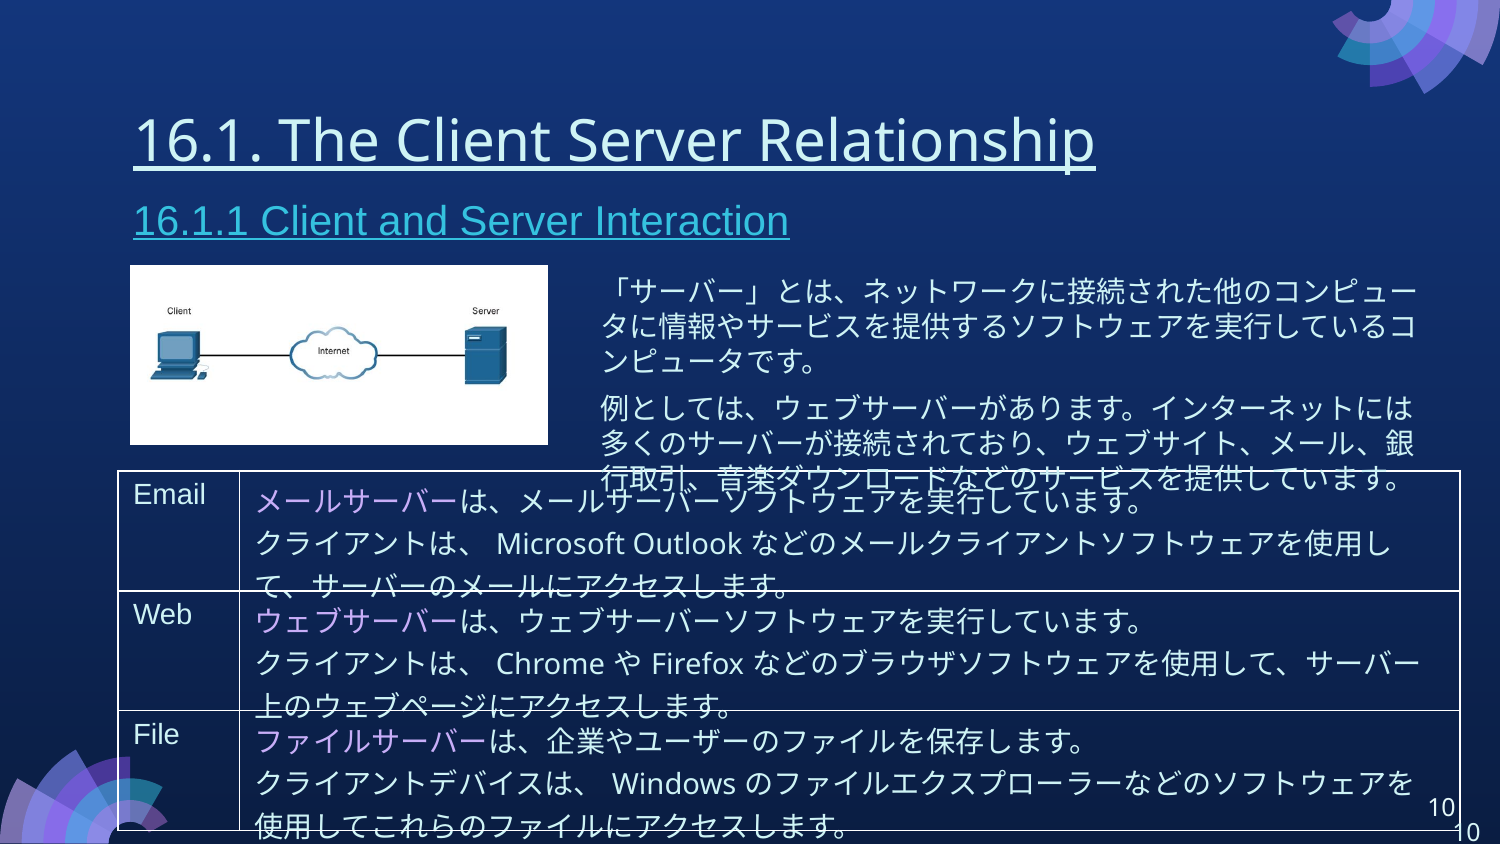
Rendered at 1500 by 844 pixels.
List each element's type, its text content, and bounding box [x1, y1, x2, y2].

text_box 16.1.1 Client and Server Interaction [118, 186, 1382, 251]
footer 10 [964, 786, 1471, 832]
table_header メールサーバーは、メールサーバーソフトウェアを実行しています。 クライアントは、Microsoft Outlookなどのメールクライアントソフトウェアを使用して、サーバーのメールにアクセスします。 [240, 472, 1459, 590]
table_cell ファイルサーバーは、企業やユーザーのファイルを保存します。 クライアントデバイスは、Windowsのファイルエクスプローラーなどのソフトウェアを使用してこれらのファイルにアクセスします。 [240, 711, 1459, 830]
text_box 「サーバー」とは、ネットワークに接続された他のコンピュータに情報やサービスを提供するソフトウェアを実行しているコンピュータです。 例としては、ウェブサーバーがあります。インターネットには多くのサーバーが接続されており、ウェブサイト、メール、銀行取引、音楽ダウンロードなどのサービスを提供しています。 [585, 265, 1449, 503]
text_box 10 [989, 811, 1496, 844]
title 16.1. The Client Server Relationship [118, 88, 1382, 183]
table_cell ウェブサーバーは、ウェブサーバーソフトウェアを実行しています。 クライアントは、ChromeやFirefoxなどのブラウザソフトウェアを使用して、サーバー上のウェブページにアクセスします。 [240, 592, 1459, 710]
picture [130, 265, 548, 446]
table_cell File [119, 711, 239, 830]
table_header Email [119, 472, 239, 590]
table_cell Web [119, 592, 239, 710]
